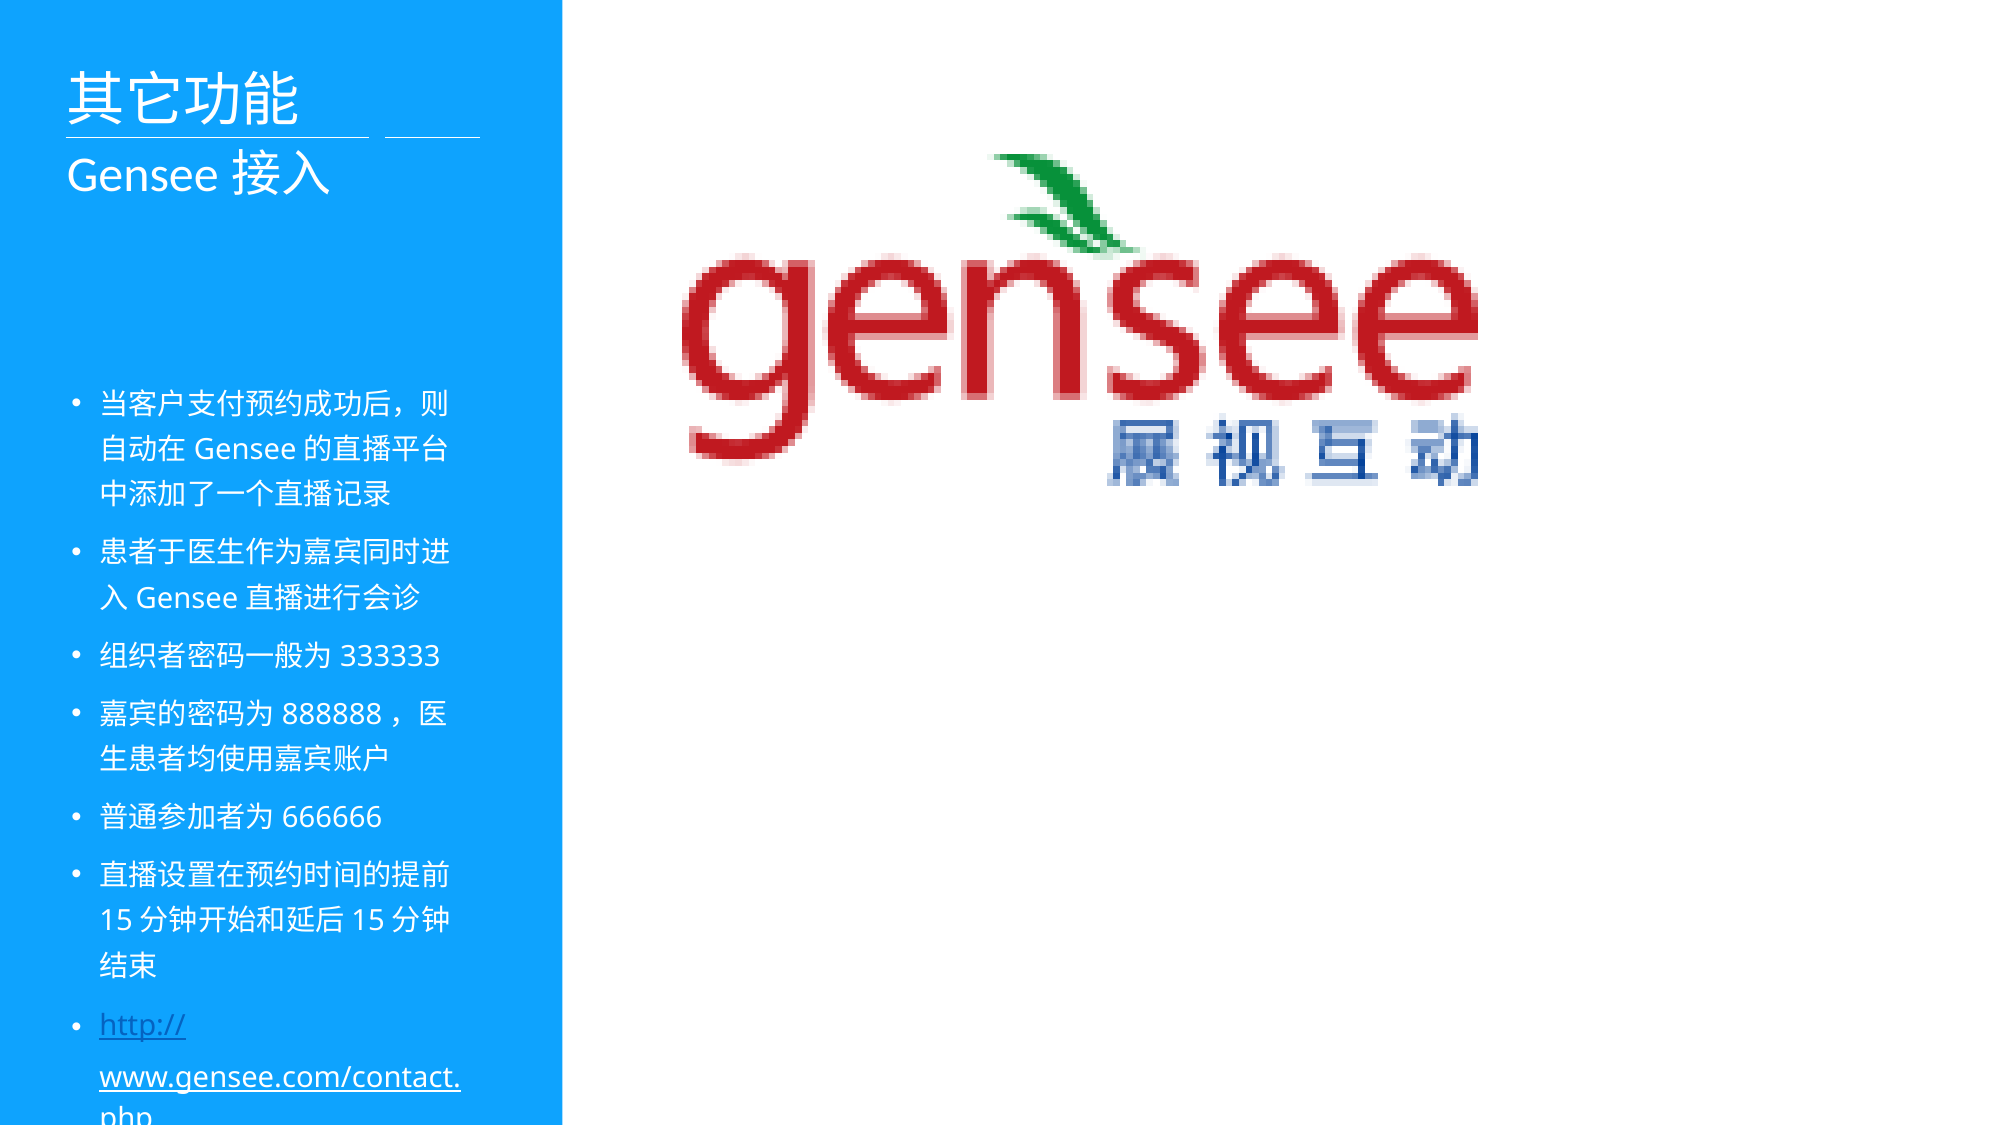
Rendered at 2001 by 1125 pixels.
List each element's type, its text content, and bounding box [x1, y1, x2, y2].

list 其它功能 [52, 62, 559, 138]
list Gensee接入 [52, 141, 559, 217]
text_box 当客户支付预约成功后，则自动在Gensee的直播平台中添加了一个直播记录 患者于医生作为嘉宾同时进入Gensee直播进行会诊 组织者密码一般为333333 嘉宾的密码为888888，医生患者均使用嘉宾账户 普通参加者为666666 直播设置在预约时间的提前15分钟开始和延后15分钟结束 http://www.gensee.com/contact.php [56, 366, 484, 1125]
picture [662, 141, 1498, 513]
